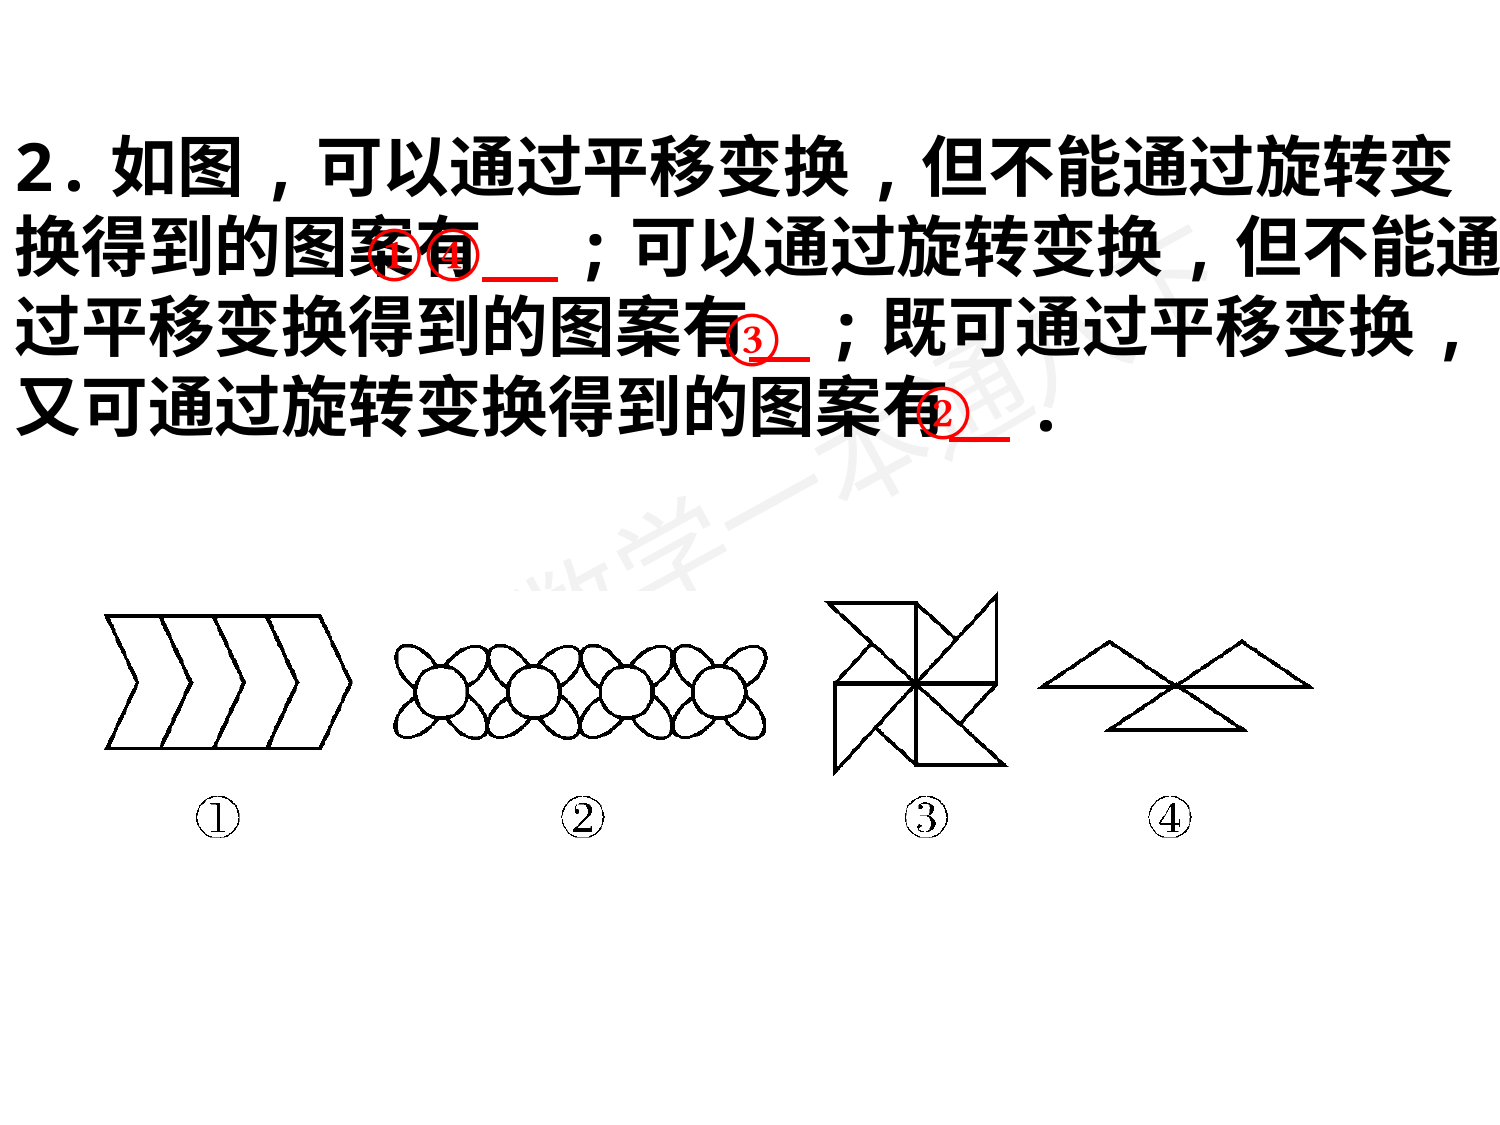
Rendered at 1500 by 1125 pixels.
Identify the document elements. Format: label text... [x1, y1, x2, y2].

text_box ③ [708, 286, 796, 382]
text_box ①④ [351, 202, 524, 298]
picture [104, 590, 1314, 838]
text_box 2.如图,可以通过平移变换,但不能通过旋转变换得到的图案有 ;可以通过旋转变换,但不能通过平移变换得到的图案有 ;既可通过平移变换,又可通过旋转变换得到的图案有 . [0, 117, 1500, 453]
text_box ② [899, 360, 1005, 455]
